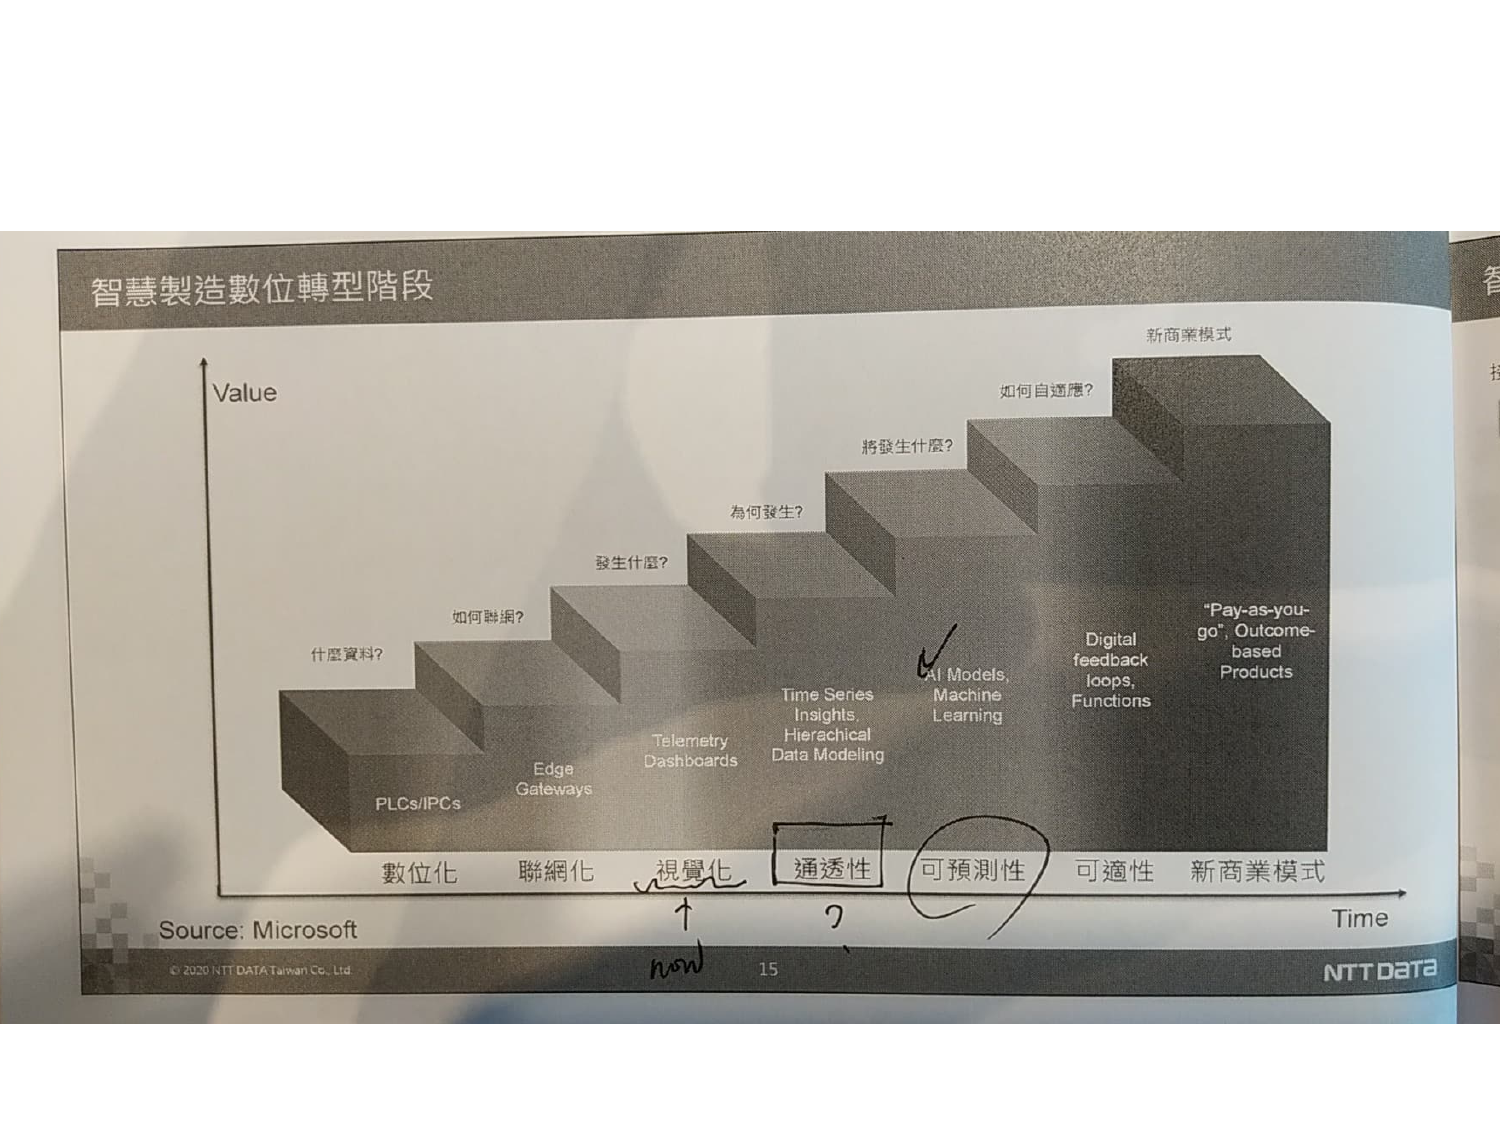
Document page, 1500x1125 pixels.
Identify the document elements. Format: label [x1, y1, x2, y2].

picture [0, 231, 1500, 1024]
